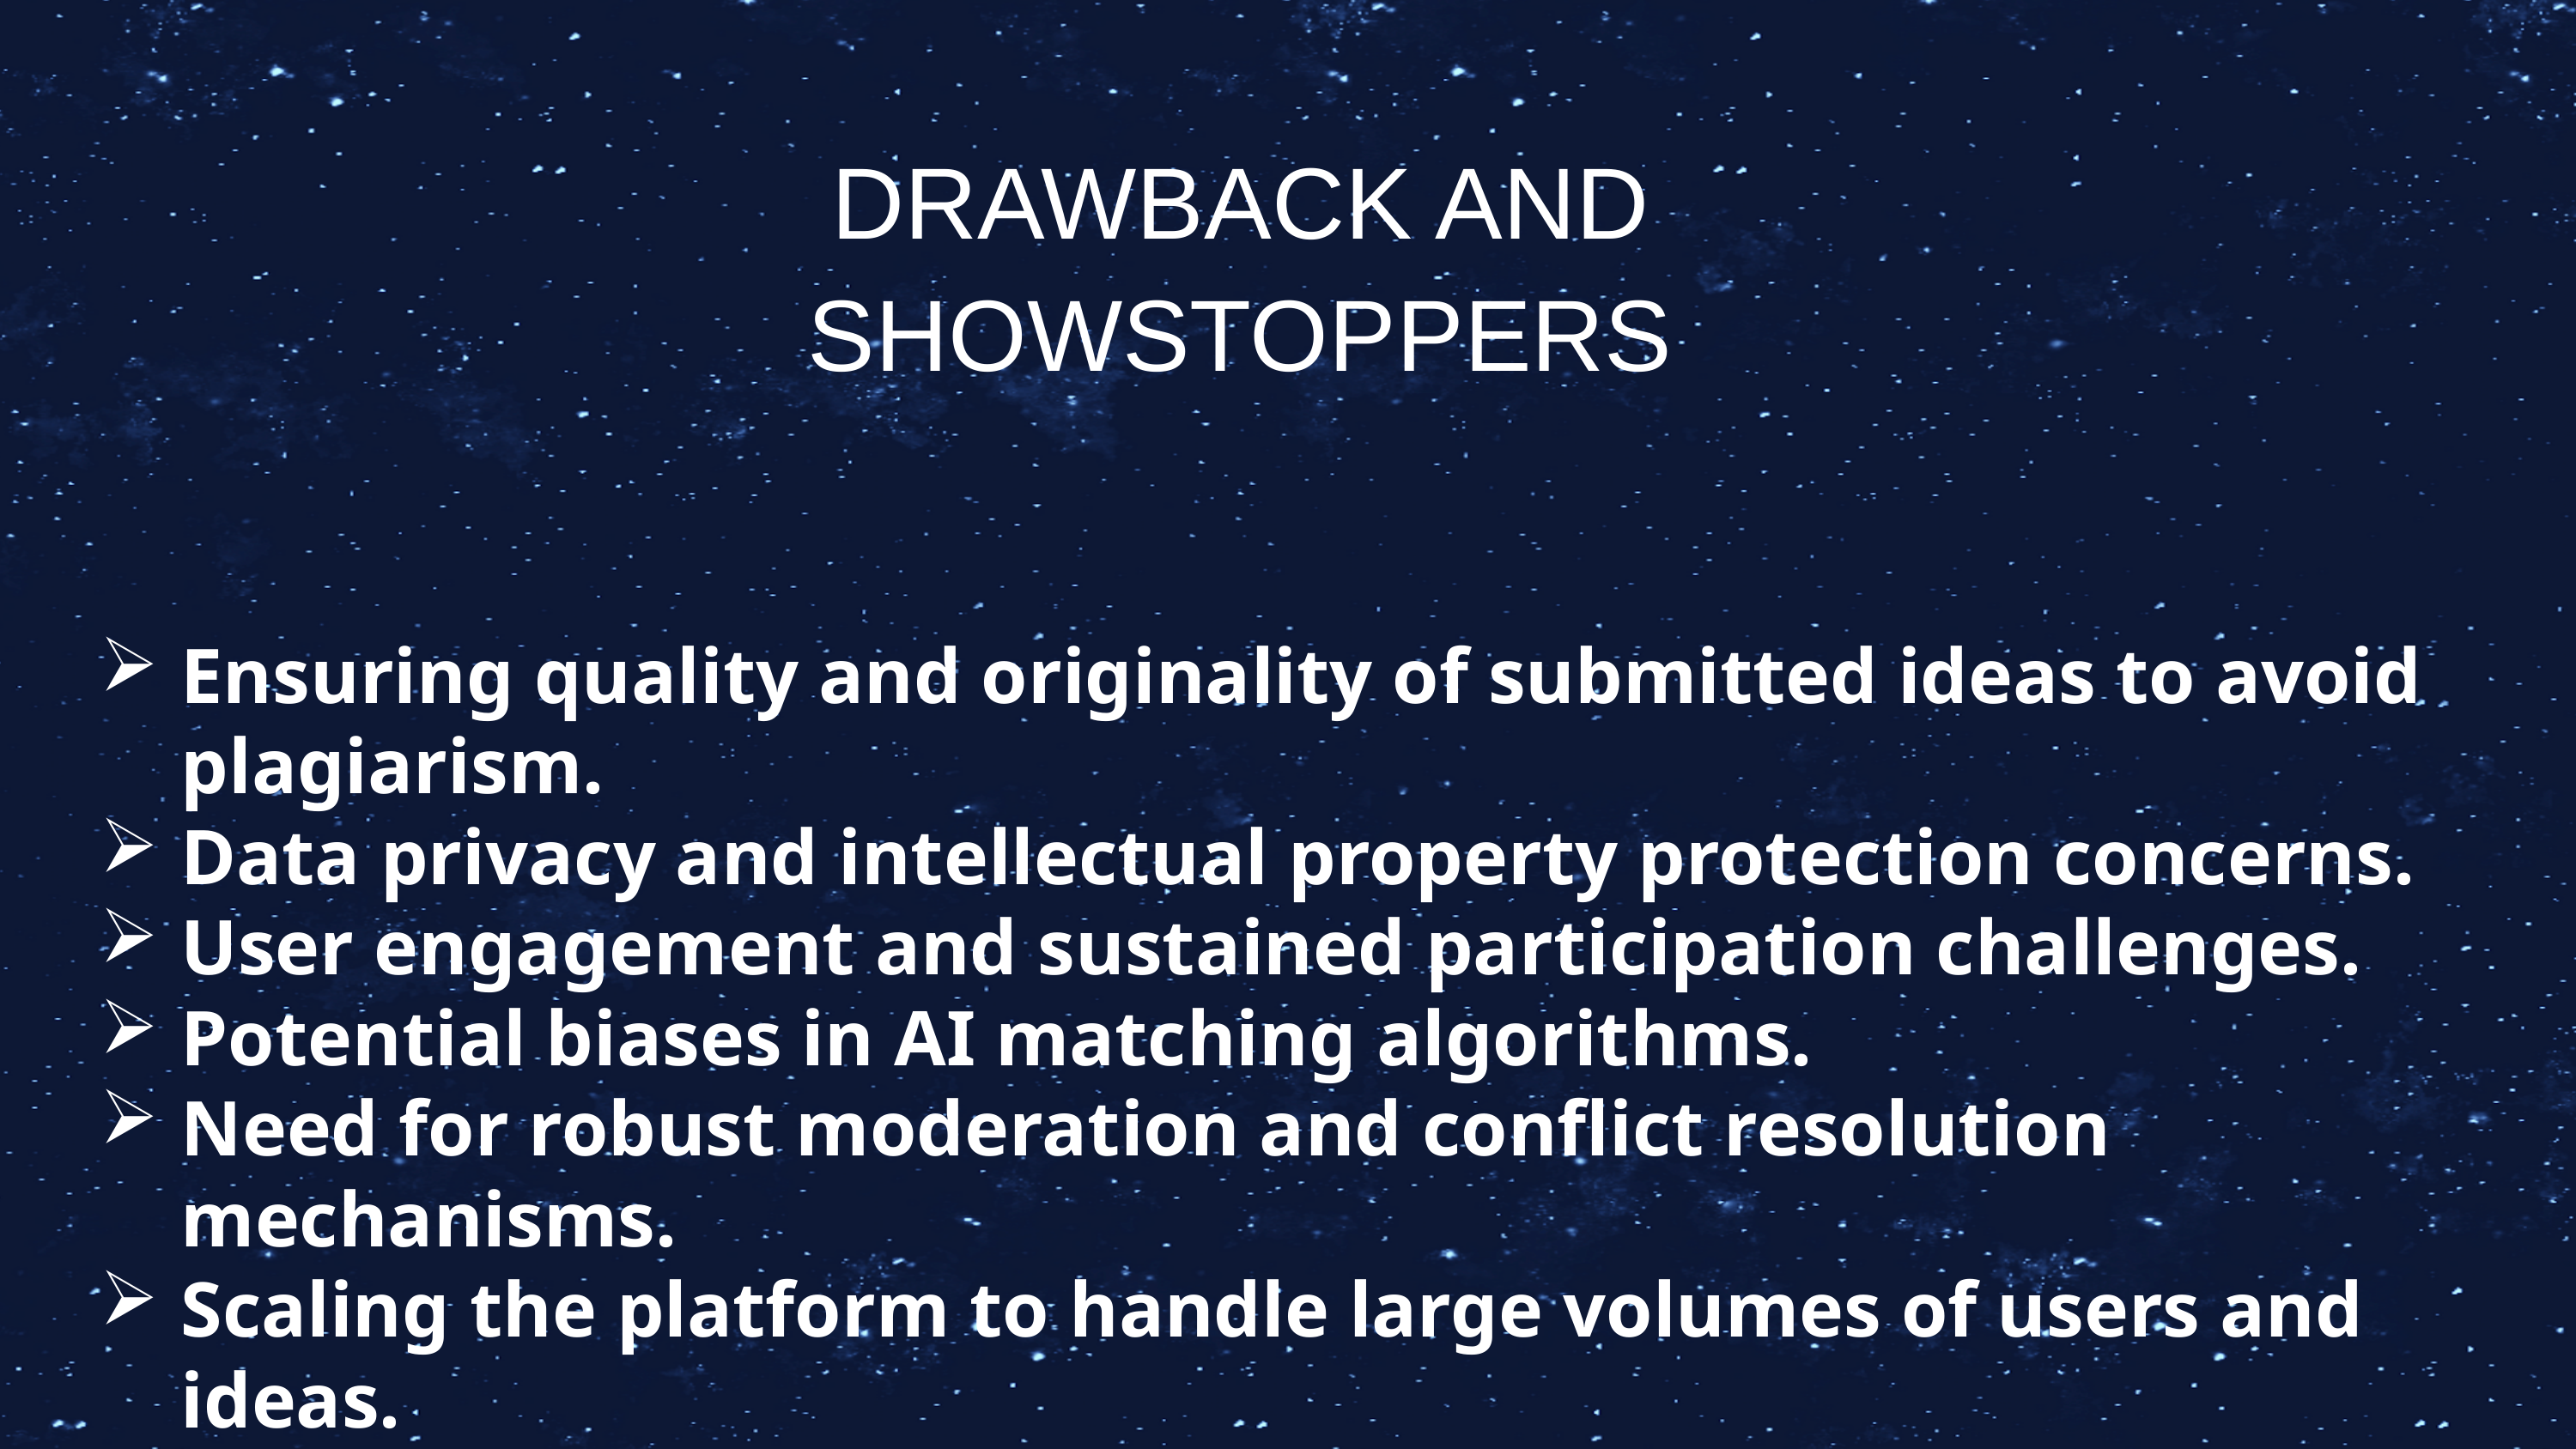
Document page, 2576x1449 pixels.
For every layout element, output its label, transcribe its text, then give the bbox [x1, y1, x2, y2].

text_box [0, 0, 2576, 1449]
picture [680, 307, 1801, 936]
text_box Ensuring quality and originality of submitted ideas to avoid plagiarism. Data privacy and intellectual property protection concerns. User engagement and sustained participation challenges. Potential biases in AI matching algorithms. Need for robust moderation and conflict resolution mechanisms. Scaling the platform to handle large volumes of users and ideas. [88, 621, 2512, 1449]
text_box DRAWBACK AND SHOWSTOPPERS [391, 126, 2090, 392]
